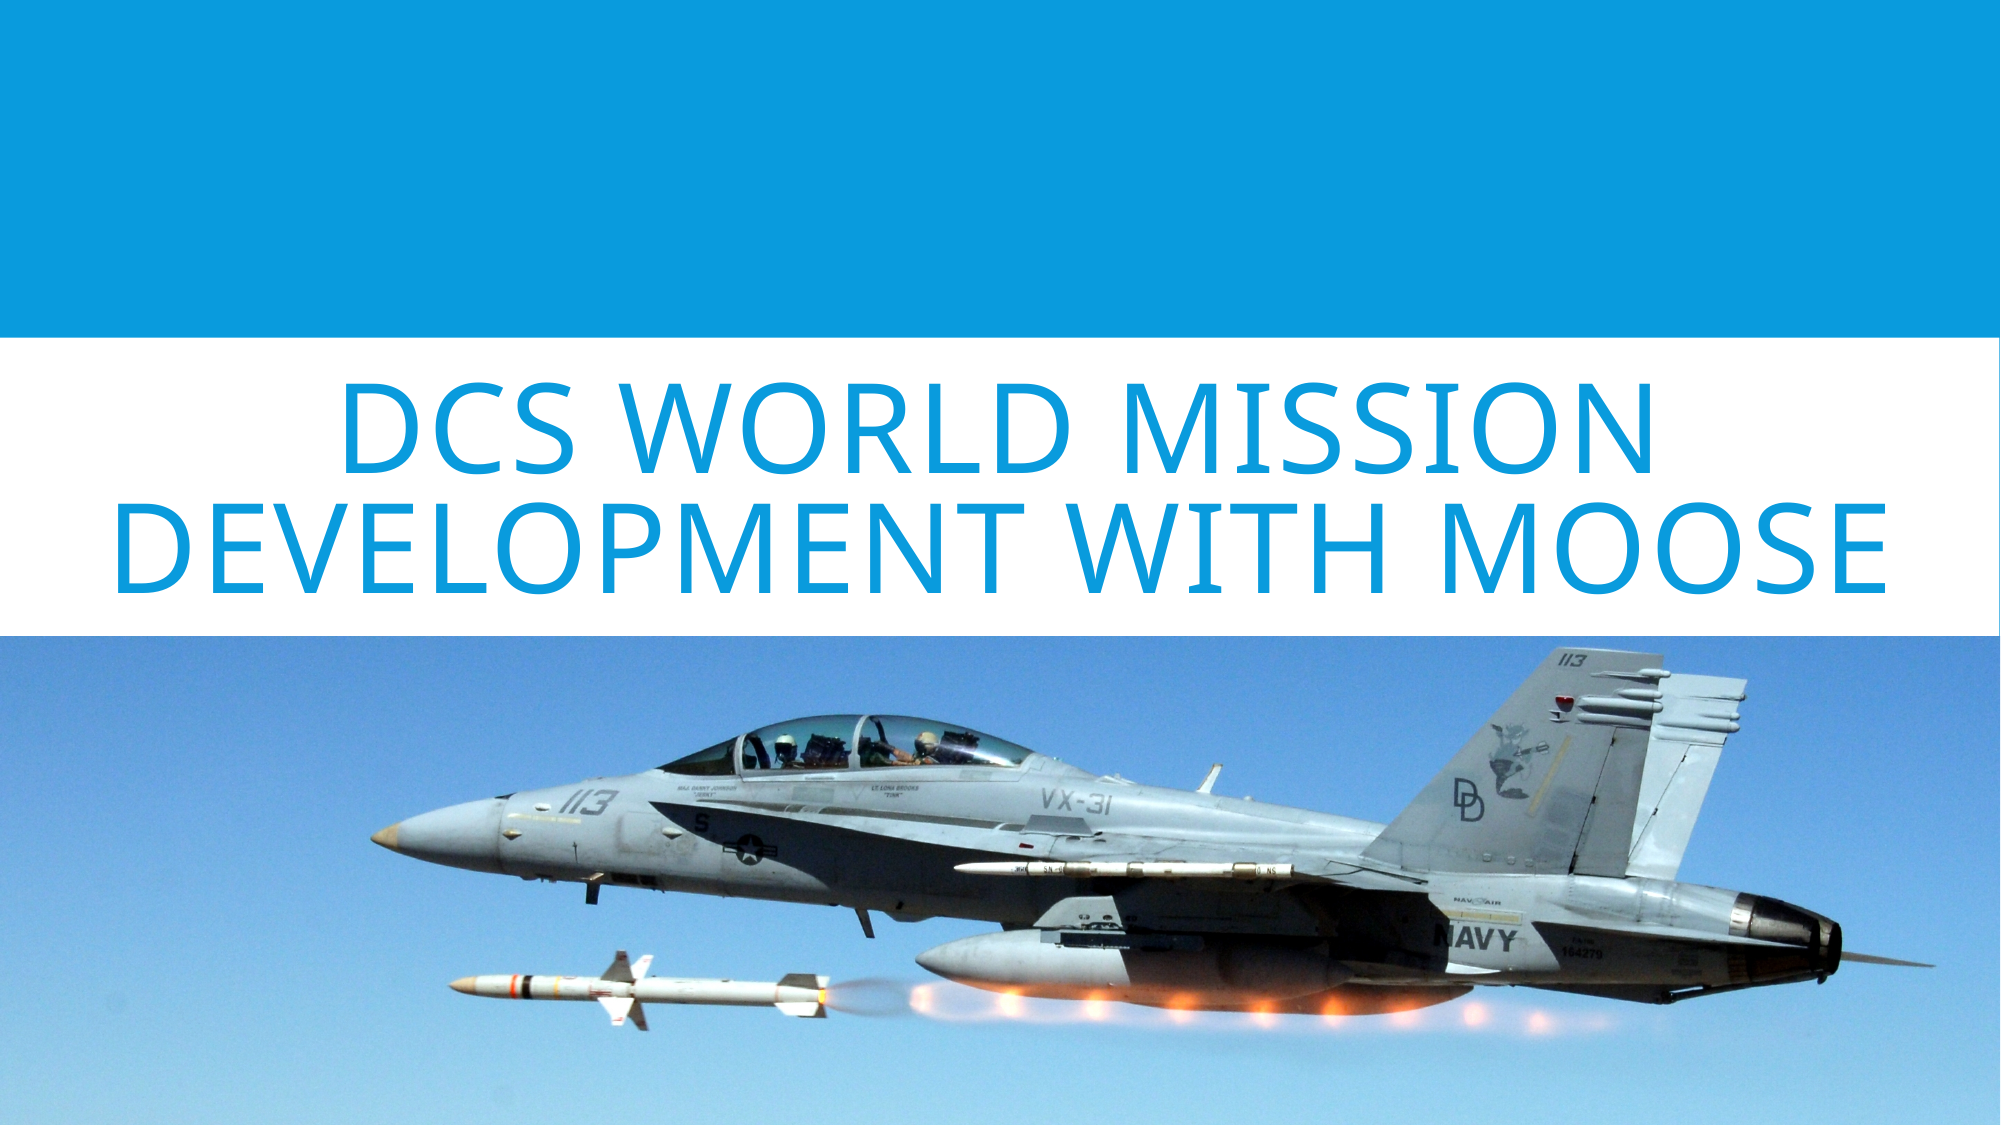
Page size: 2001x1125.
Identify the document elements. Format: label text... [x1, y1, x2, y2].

title Dcs world mission Development with moose [60, 355, 1942, 641]
picture [0, 636, 2001, 1125]
subtitle [249, 879, 1750, 1094]
